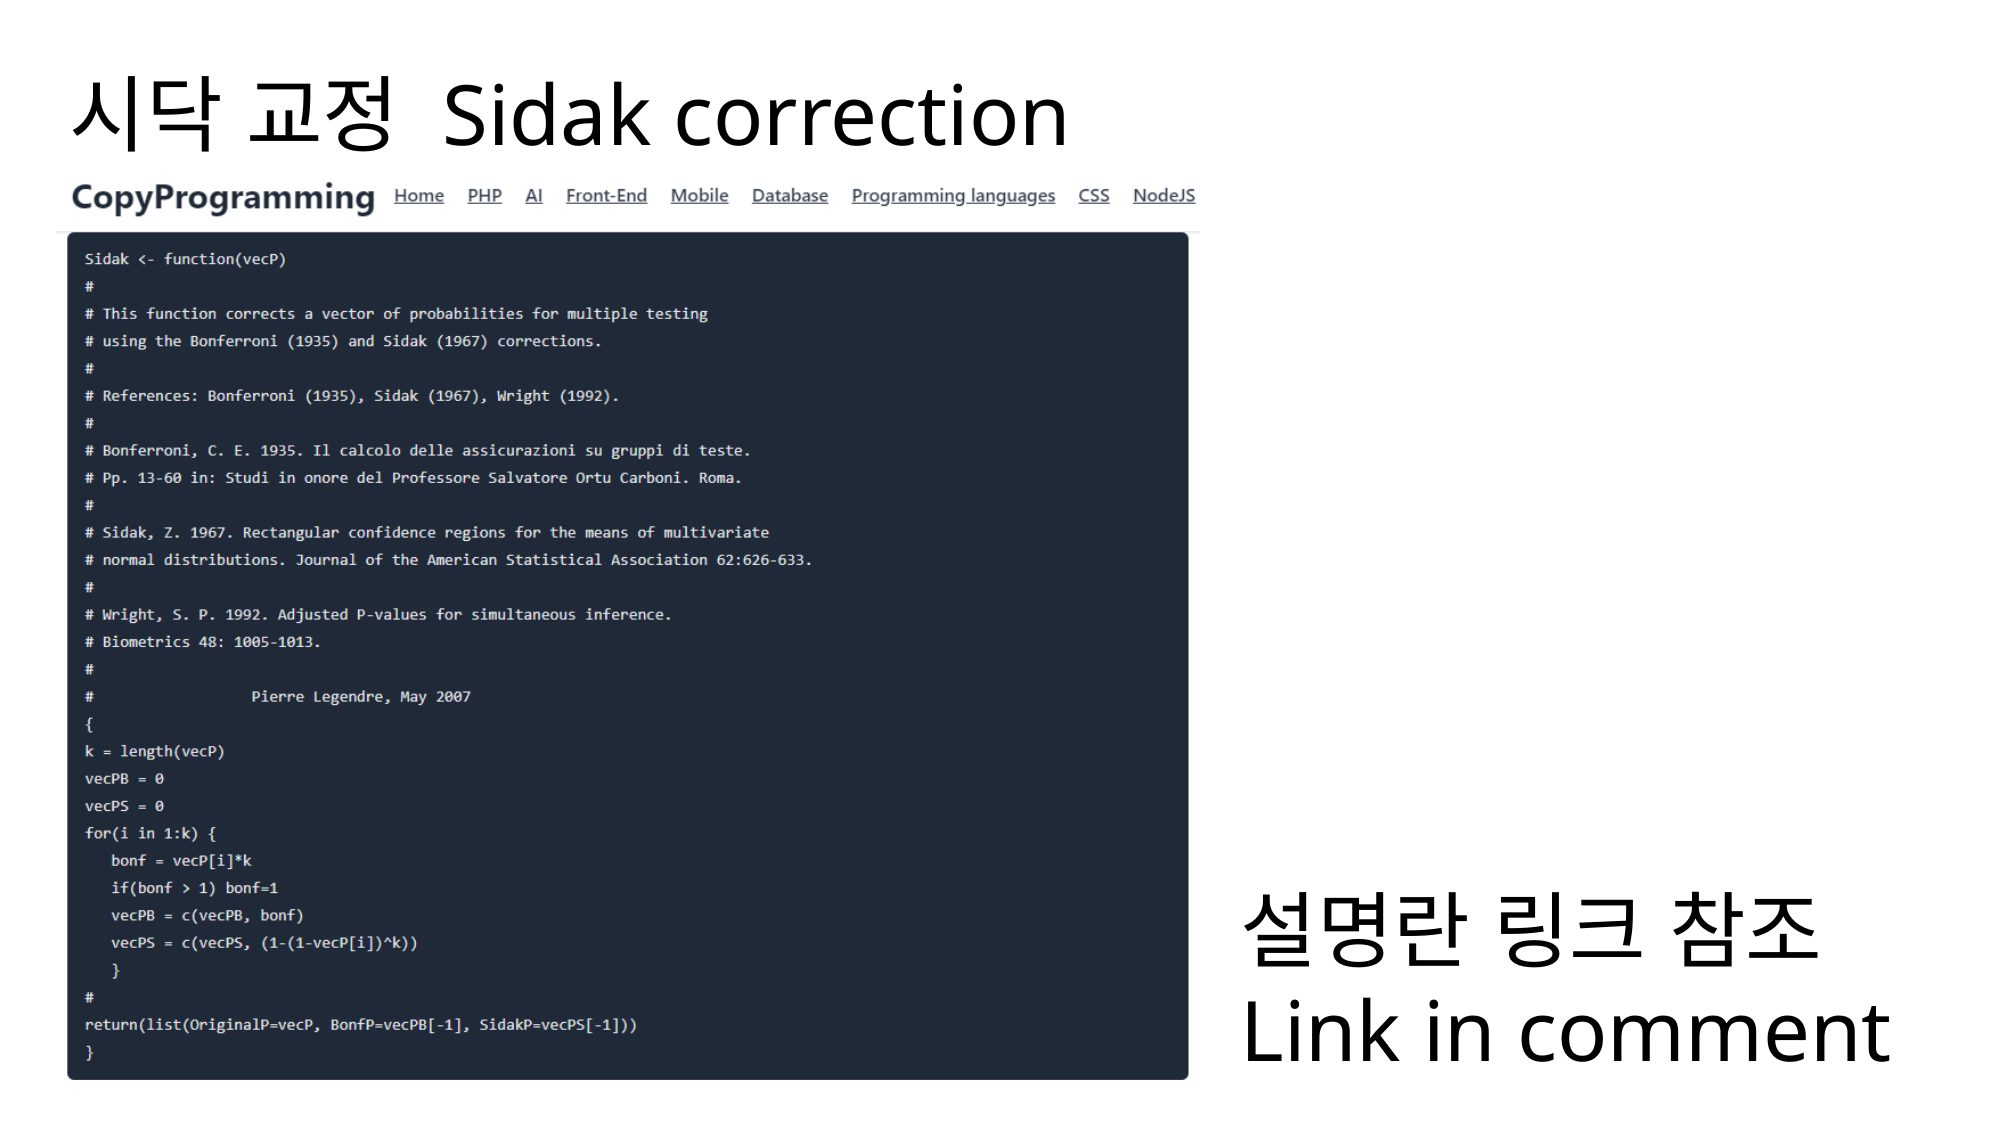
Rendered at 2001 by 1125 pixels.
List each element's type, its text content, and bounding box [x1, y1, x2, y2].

text_box 시닥 교정 Sidak correction [54, 54, 1087, 170]
picture [56, 164, 1200, 1088]
text_box 설명란 링크 참조 Link in comment [1225, 870, 1908, 1086]
